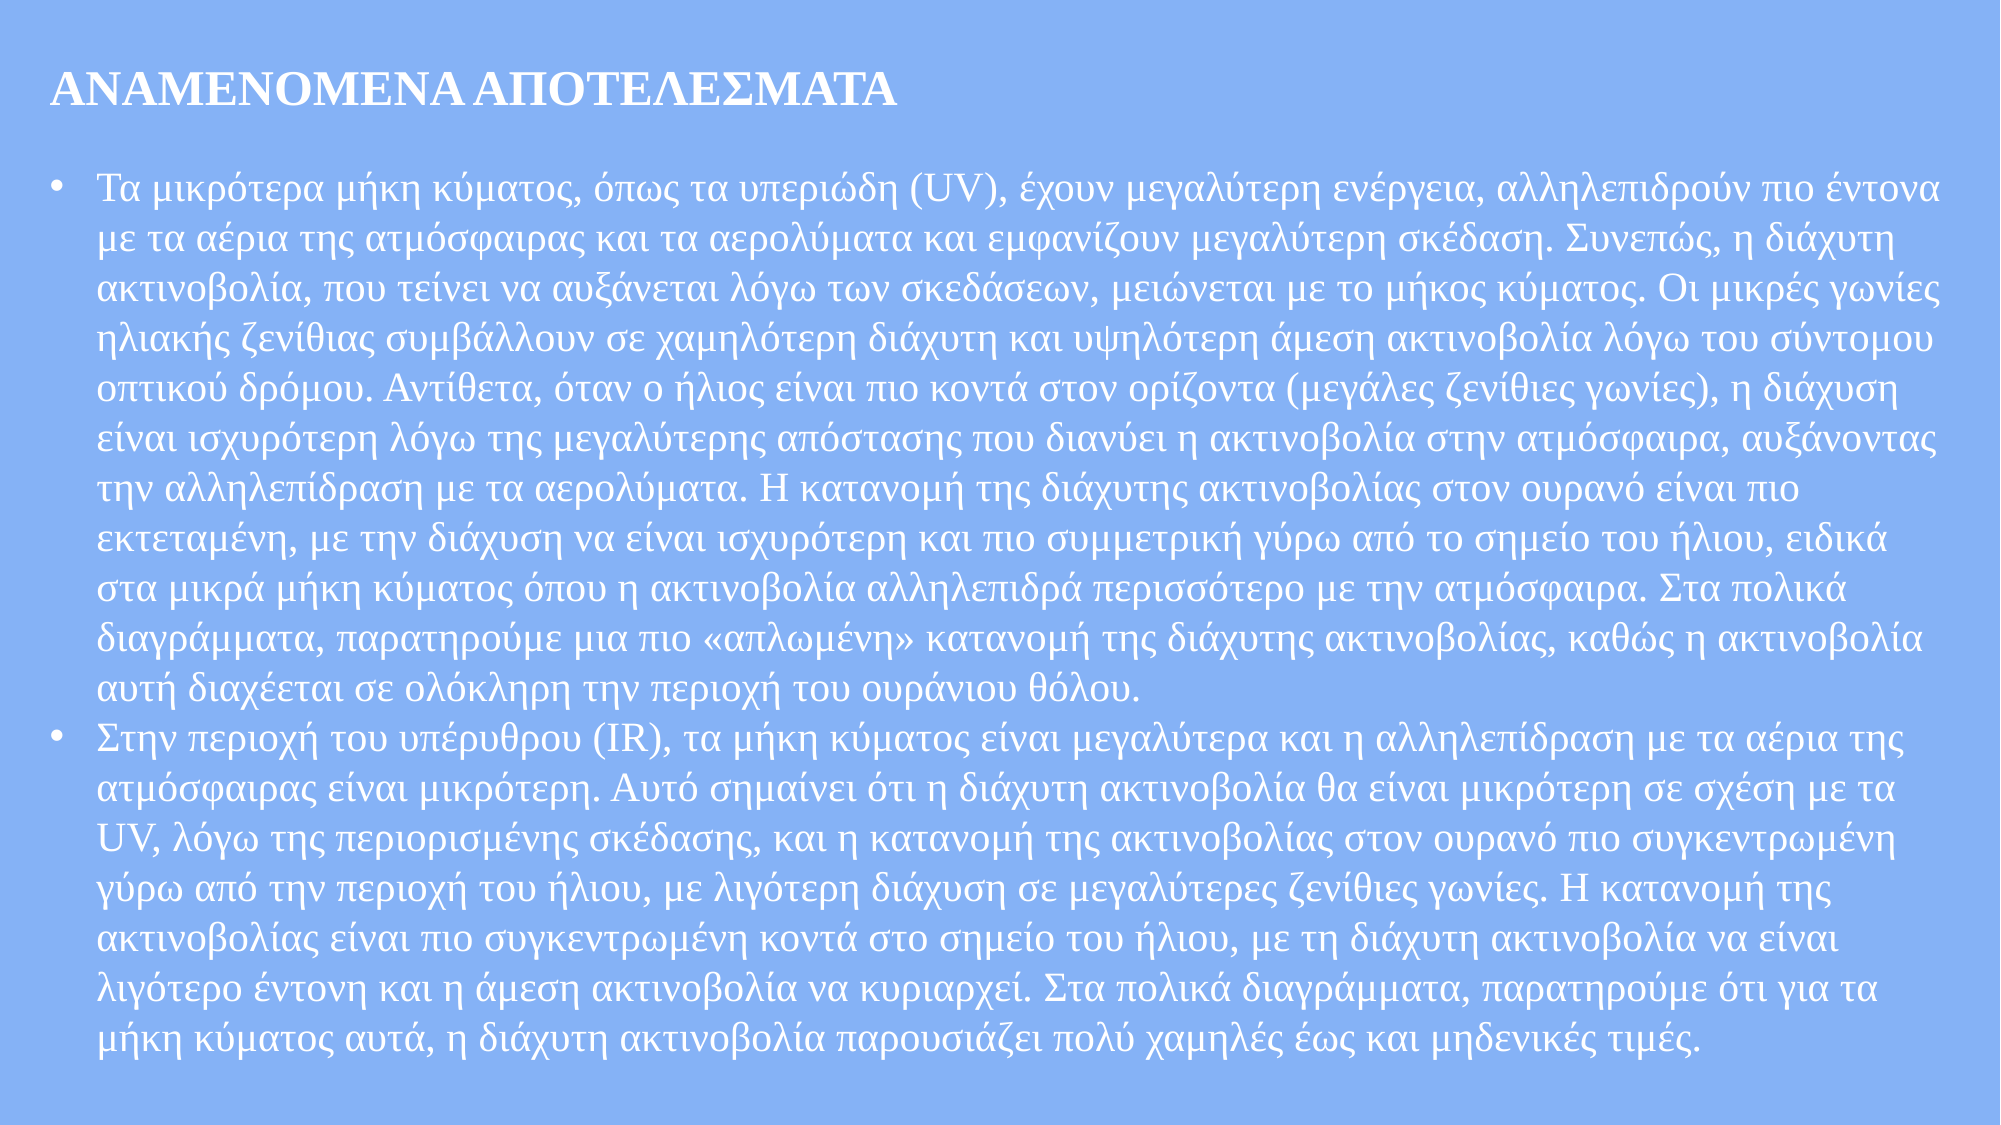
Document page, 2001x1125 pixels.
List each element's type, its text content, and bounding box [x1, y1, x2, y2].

text_box Τα μικρότερα μήκη κύματος, όπως τα υπεριώδη (UV), έχουν μεγαλύτερη ενέργεια, αλληλεπιδρούν πιο έντονα με τα αέρια της ατμόσφαιρας και τα αερολύματα και εμφανίζουν μεγαλύτερη σκέδαση. Συνεπώς, η διάχυτη ακτινοβολία, που τείνει να αυξάνεται λόγω των σκεδάσεων, μειώνεται με το μήκος κύματος. Οι μικρές γωνίες ηλιακής ζενίθιας συμβάλλουν σε χαμηλότερη διάχυτη και υψηλότερη άμεση ακτινοβολία λόγω του σύντομου οπτικού δρόμου. Αντίθετα, όταν ο ήλιος είναι πιο κοντά στον ορίζοντα (μεγάλες ζενίθιες γωνίες), η διάχυση είναι ισχυρότερη λόγω της μεγαλύτερης απόστασης που διανύει η ακτινοβολία στην ατμόσφαιρα, αυξάνοντας την αλληλεπίδραση με τα αερολύματα. Η κατανομή της διάχυτης ακτινοβολίας στον ουρανό είναι πιο εκτεταμένη, με την διάχυση να είναι ισχυρότερη και πιο συμμετρική γύρω από το σημείο του ήλιου, ειδικά στα μικρά μήκη κύματος όπου η ακτινοβολία αλληλεπιδρά περισσότερο με την ατμόσφαιρα. Στα πολικά διαγράμματα, παρατηρούμε μια πιο «απλωμένη» κατανομή της διάχυτης ακτινοβολίας, καθώς η ακτινοβολία αυτή διαχέεται σε ολόκληρη την περιοχή του ουράνιου θόλου. Στην περιοχή του υπέρυθρου (IR), τα μήκη κύματος είναι μεγαλύτερα και η αλληλεπίδραση με τα αέρια της ατμόσφαιρας είναι μικρότερη. Αυτό σημαίνει ότι η διάχυτη ακτινοβολία θα είναι μικρότερη σε σχέση με τα UV, λόγω της περιορισμένης σκέδασης, και η κατανομή της ακτινοβολίας στον ουρανό πιο συγκεντρωμένη γύρω από την περιοχή του ήλιου, με λιγότερη διάχυση σε μεγαλύτερες ζενίθιες γωνίες. Η κατανομή της ακτινοβολίας είναι πιο συγκεντρωμένη κοντά στο σημείο του ήλιου, με τη διάχυτη ακτινοβολία να είναι λιγότερο έντονη και η άμεση ακτινοβολία να κυριαρχεί. Στα πολικά διαγράμματα, παρατηρούμε ότι για τα μήκη κύματος αυτά, η διάχυτη ακτινοβολία παρουσιάζει πολύ χαμηλές έως και μηδενικές τιμές. [34, 152, 1972, 1068]
text_box ΑΝΑΜΕΝΟΜΕΝΑ ΑΠΟΤΕΛΕΣΜΑΤΑ [34, 48, 1041, 124]
